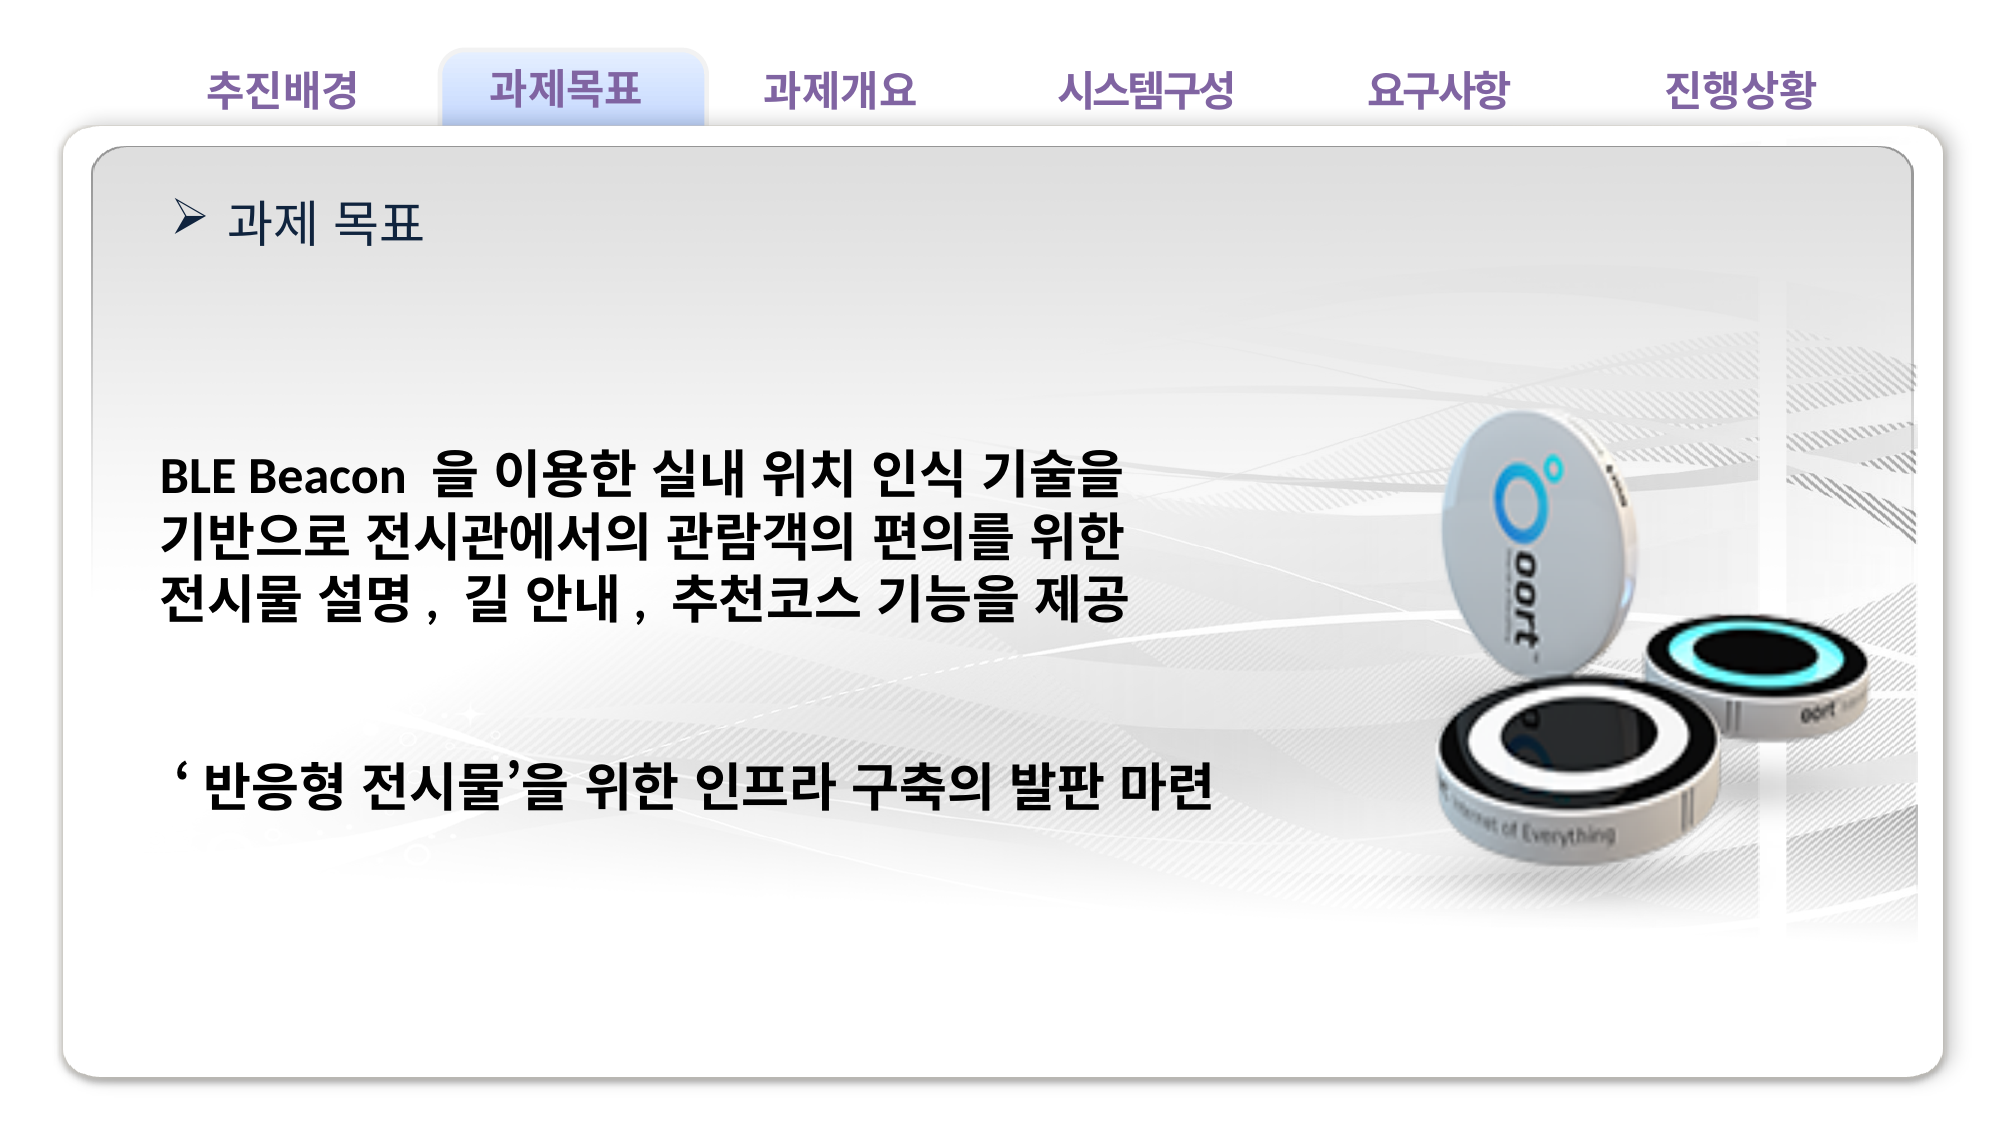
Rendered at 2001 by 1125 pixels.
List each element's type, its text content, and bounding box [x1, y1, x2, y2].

picture [3, 125, 2001, 1096]
text_box 과제 목표 [155, 185, 440, 261]
text_box BLE Beacon 을 이용한 실내 위치 인식 기술을 기반으로 전시관에서의 관람객의 편의를 위한 전시물 설명, 길 안내, 추천코스 기능을 제공 ‘반응형 전시물’을 위한 인프라 구축의 발판 마련 [145, 434, 1189, 825]
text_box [185, 55, 1840, 124]
